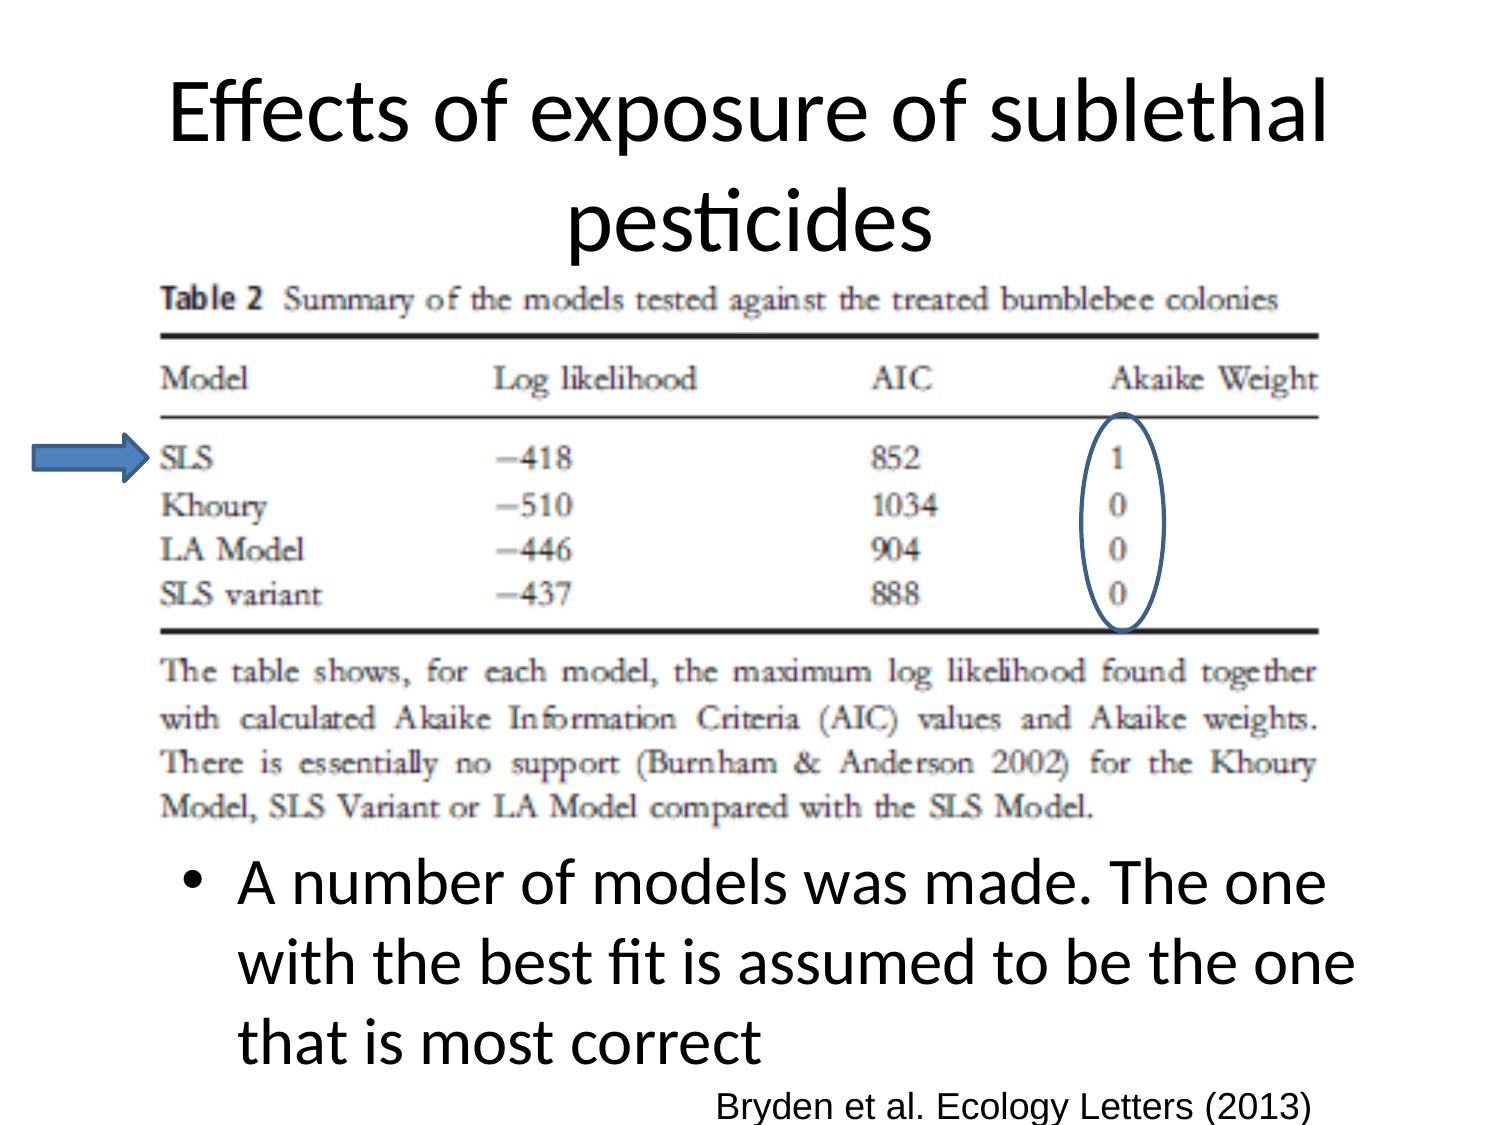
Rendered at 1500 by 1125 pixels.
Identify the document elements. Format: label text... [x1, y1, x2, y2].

list A number of models was made. The one with the best fit is assumed to be the one that is most correct [166, 830, 1436, 1070]
text_box Bryden et al. Ecology Letters (2013) [700, 1074, 1500, 1125]
title Effects of exposure of sublethal pesticides [112, 66, 1388, 254]
text_box [31, 443, 121, 472]
picture [126, 278, 1356, 836]
